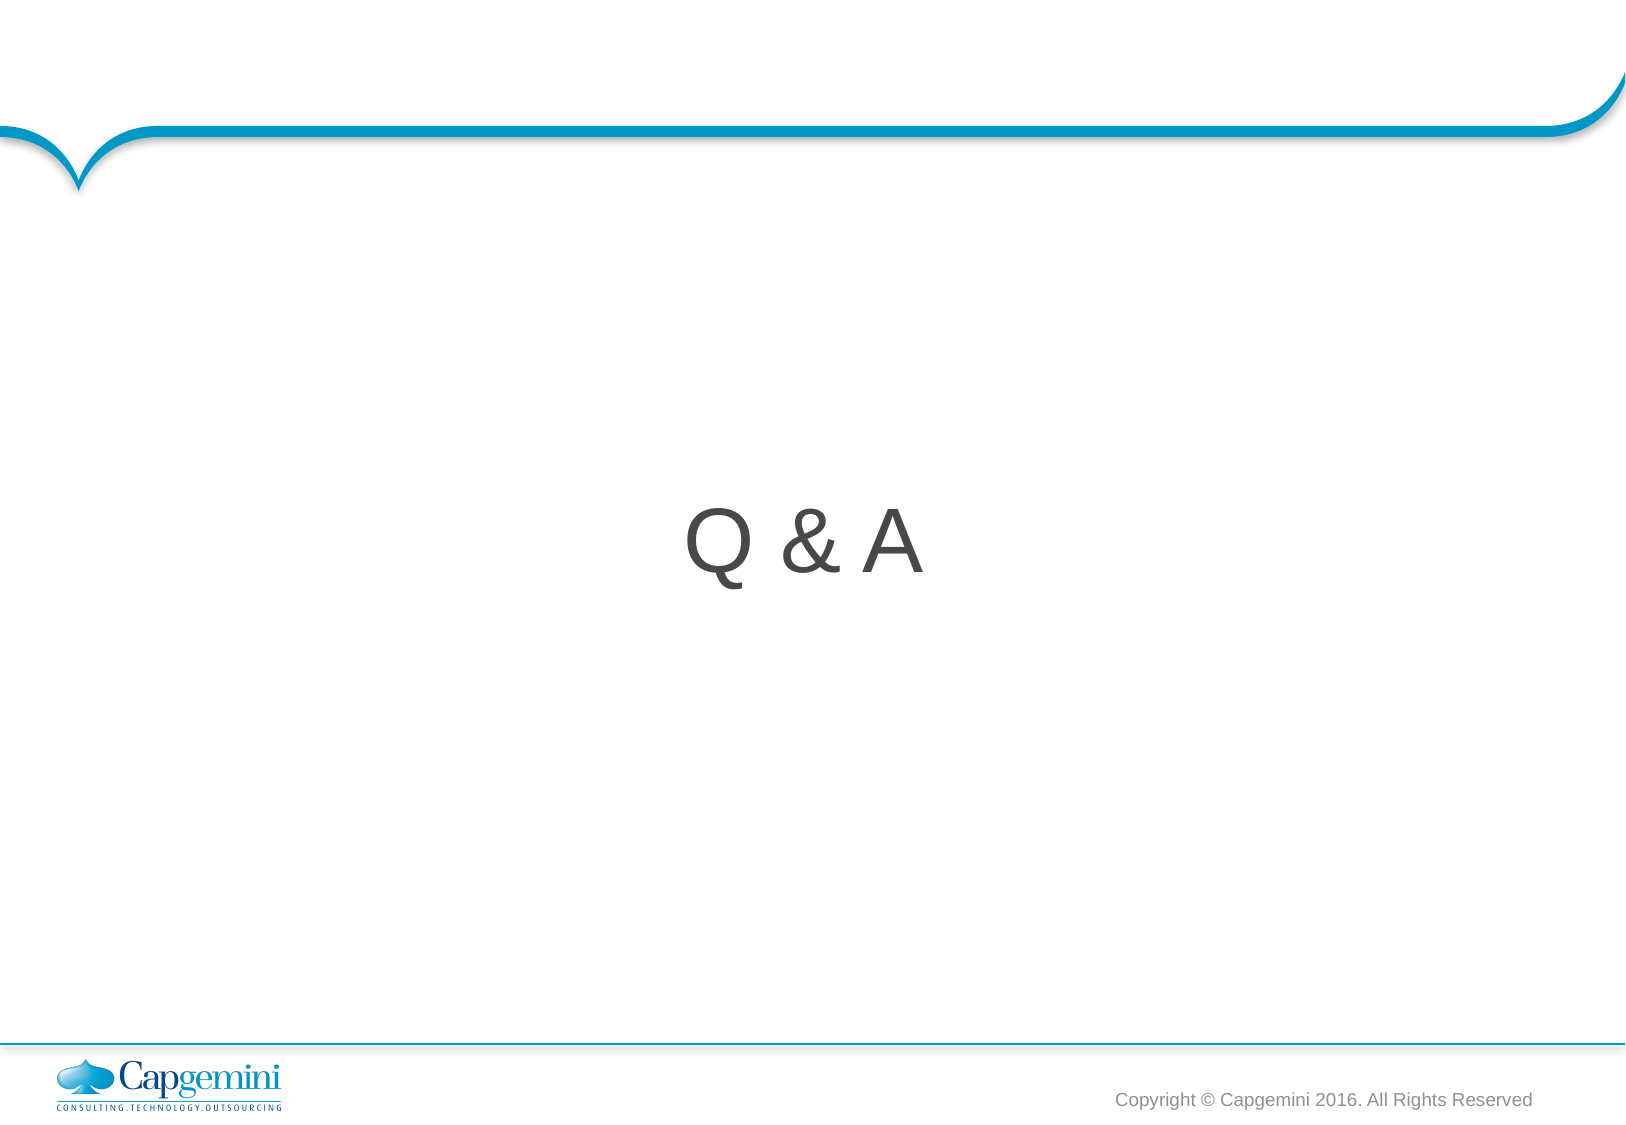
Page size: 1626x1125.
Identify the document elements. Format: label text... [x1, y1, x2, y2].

list Q & A [50, 474, 1563, 638]
picture [57, 1059, 281, 1111]
